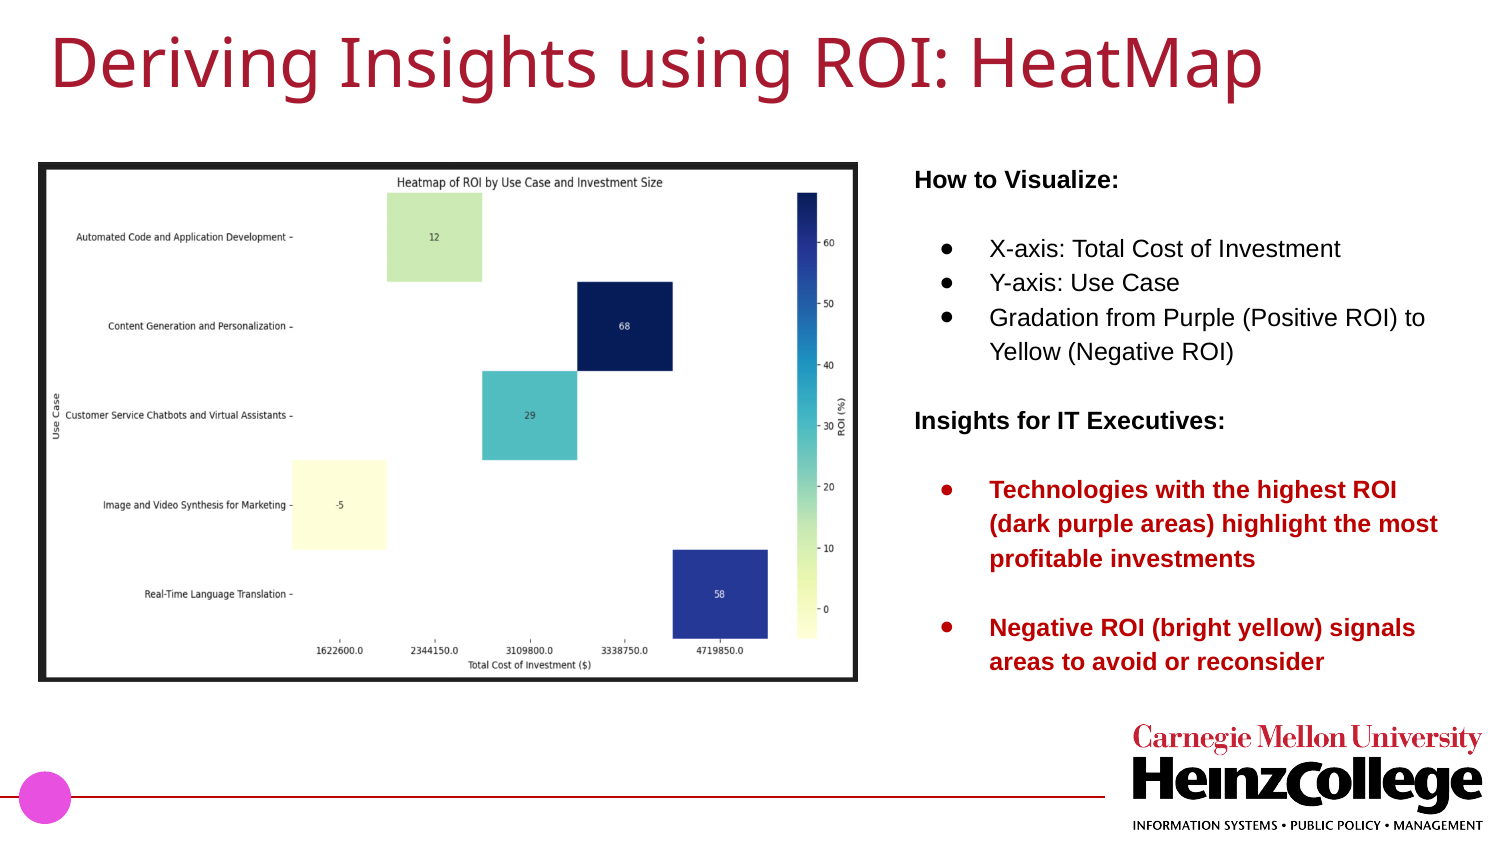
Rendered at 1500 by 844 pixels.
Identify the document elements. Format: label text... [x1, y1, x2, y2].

picture [38, 162, 859, 682]
text_box Deriving Insights using ROI: HeatMap [38, 0, 1449, 131]
text_box [18, 771, 72, 824]
picture [1133, 724, 1483, 830]
text_box How to Visualize: X-axis: Total Cost of Investment Y-axis: Use Case Gradation from Purple (Positive ROI) to Yellow (Negative ROI) Insights for IT Executives: Technologies with the highest ROI (dark purple areas) highlight the most profitable investments Negative ROI (bright yellow) signals areas to avoid or reconsider [899, 144, 1464, 691]
